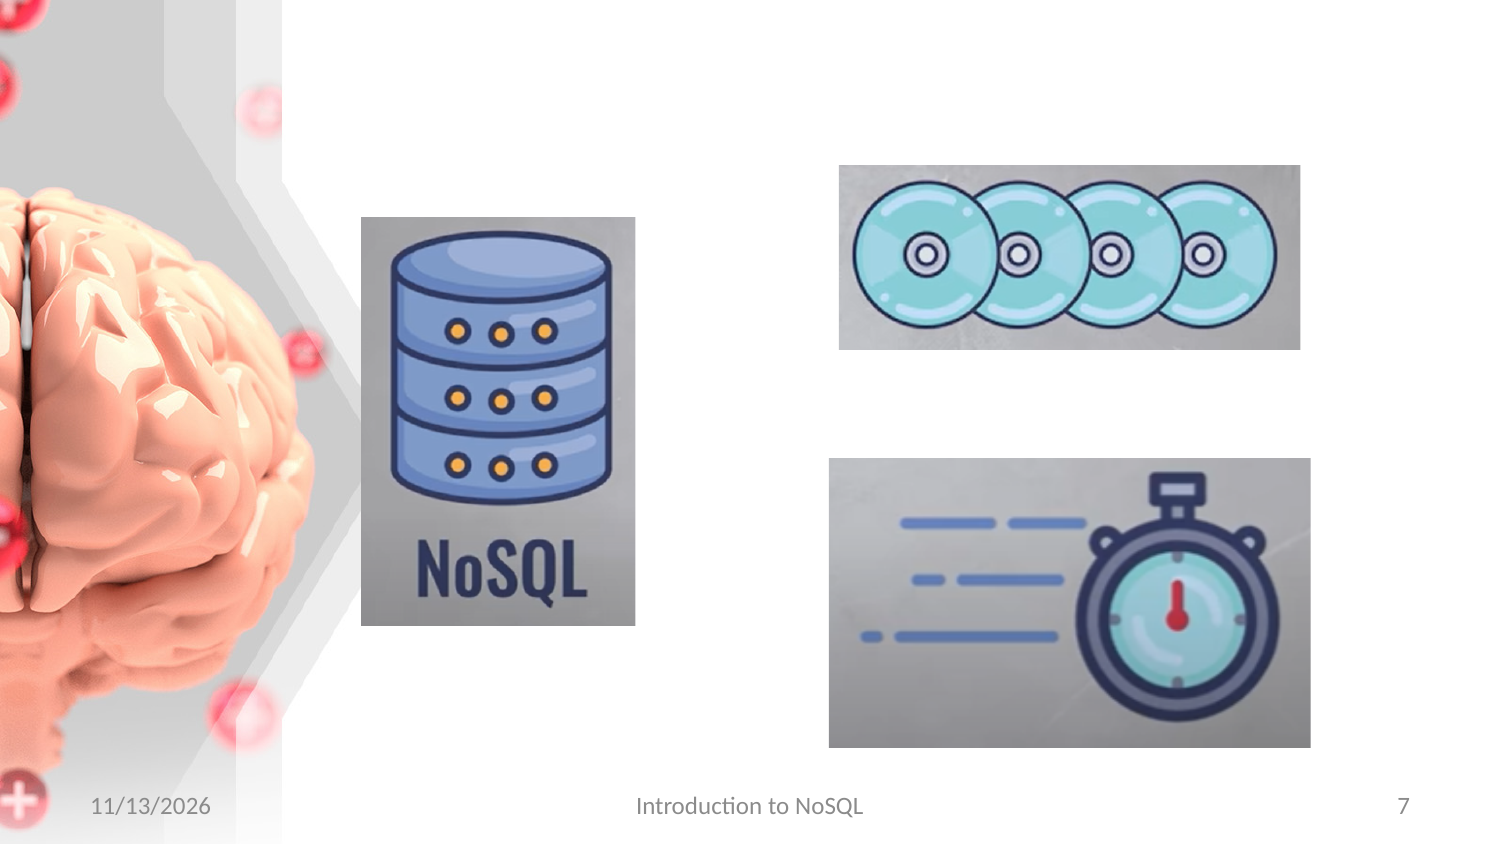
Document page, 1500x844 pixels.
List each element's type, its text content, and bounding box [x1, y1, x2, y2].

footer Introduction to NoSQL [512, 782, 988, 827]
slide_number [75, 782, 425, 827]
picture [0, 0, 1500, 844]
slide_number 7 [1074, 782, 1425, 827]
